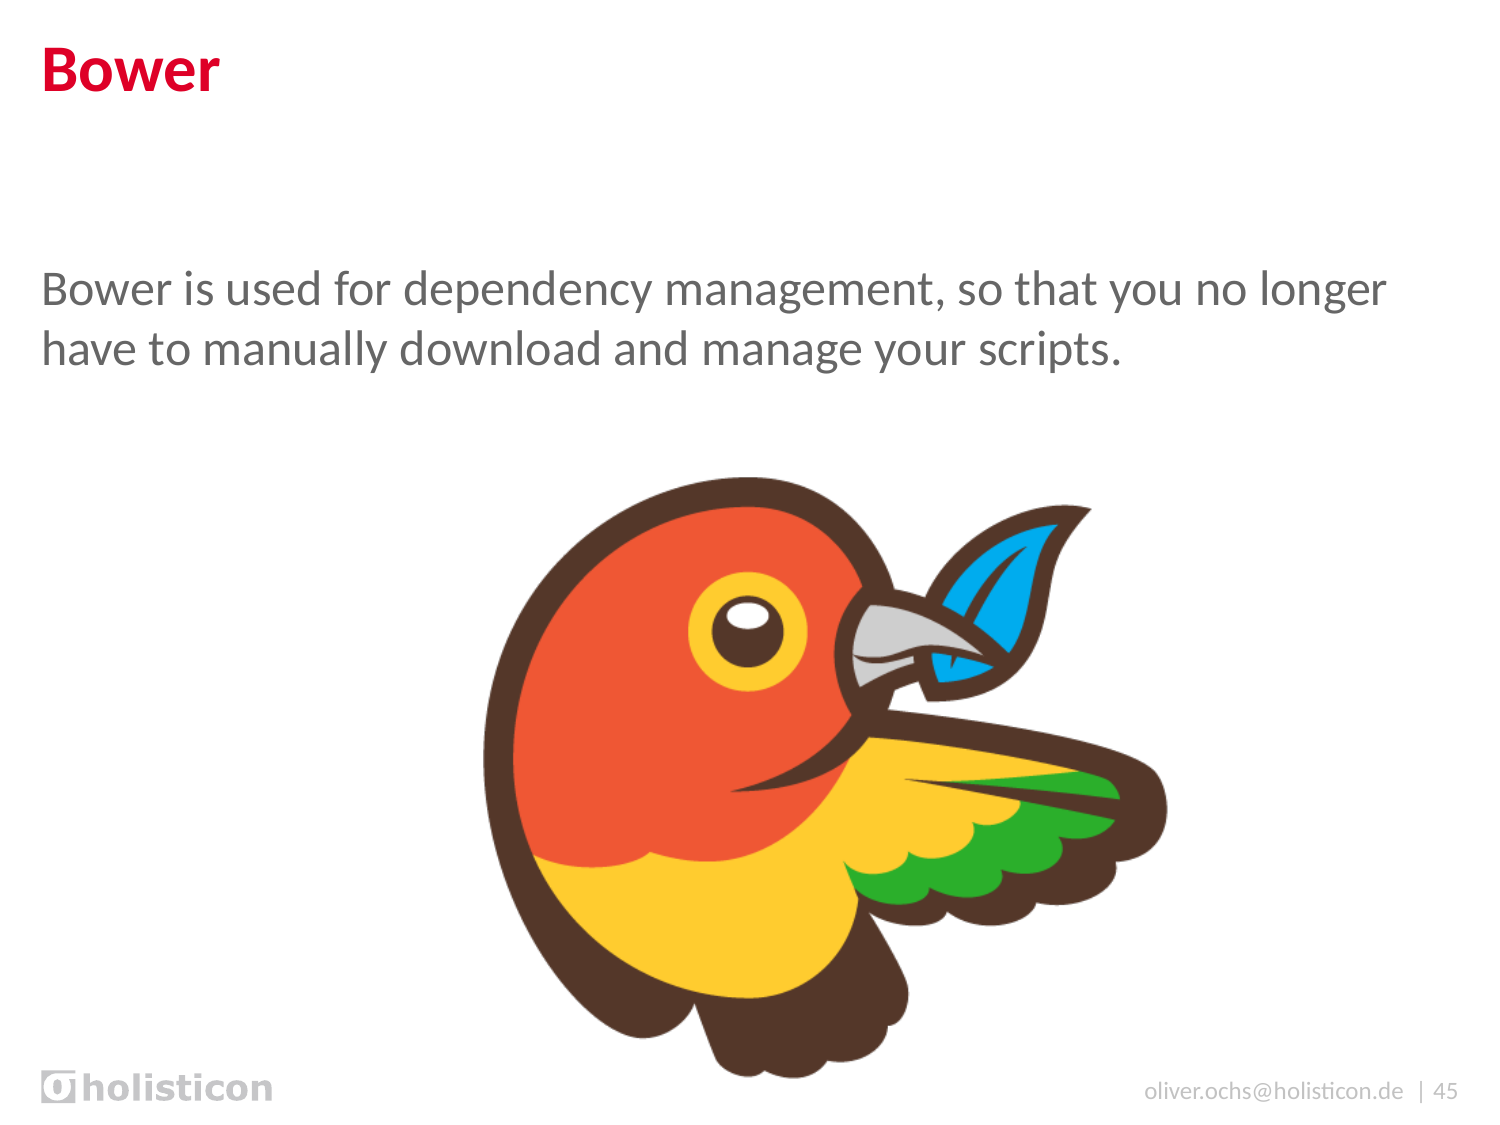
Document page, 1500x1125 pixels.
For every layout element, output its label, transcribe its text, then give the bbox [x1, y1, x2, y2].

list Bower is used for dependency management, so that you no longer have to manually download and manage your scripts. [41, 255, 1436, 973]
picture [478, 430, 1174, 1125]
title Bower [41, 24, 1436, 188]
